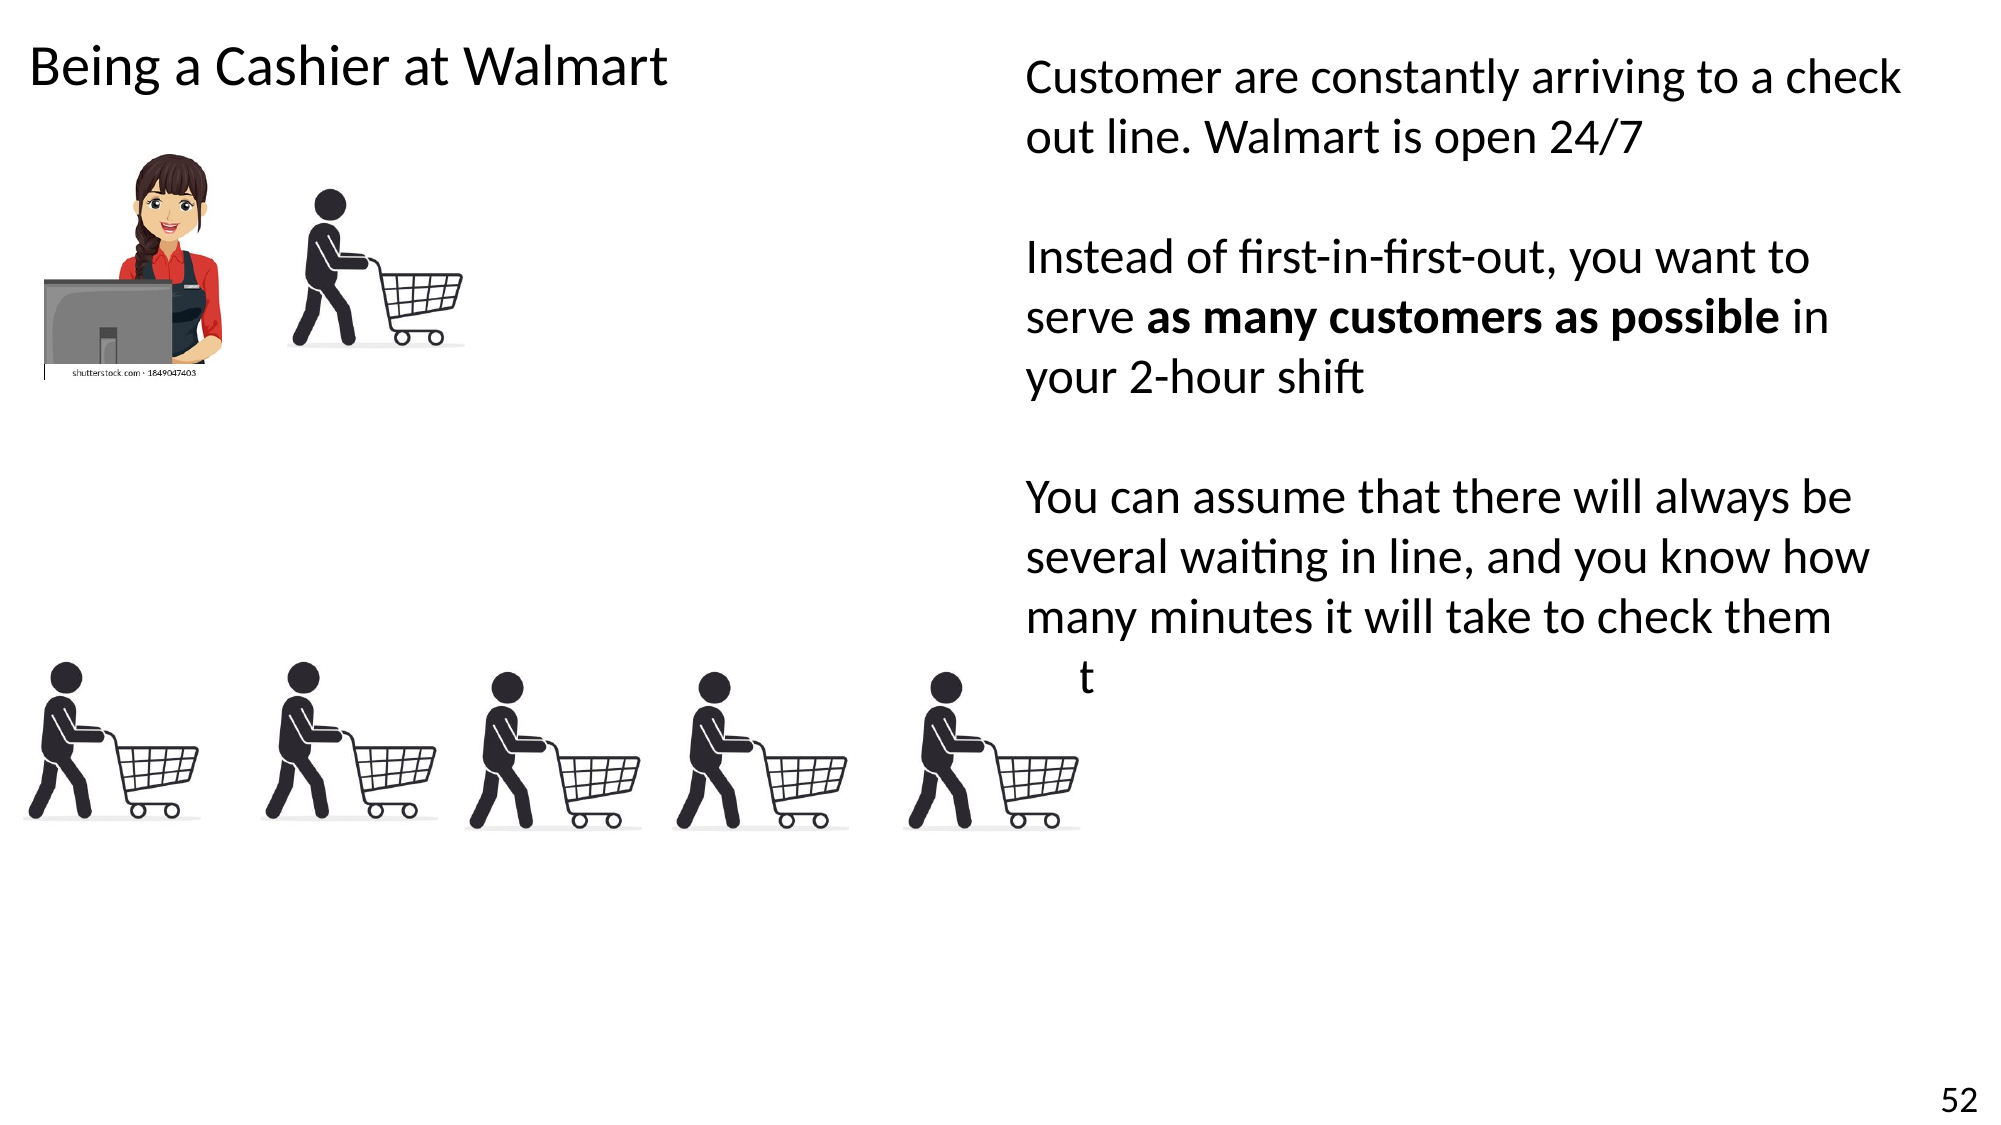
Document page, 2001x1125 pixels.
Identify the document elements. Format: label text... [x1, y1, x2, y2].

text_box Customer are constantly arriving to a check out line. Walmart is open 24/7 Instead of first-in-first-out, you want to serve as many customers as possible in your 2-hour shift You can assume that there will always be several waiting in line, and you know how many minutes it will take to check them out [1010, 36, 1929, 711]
picture [44, 154, 222, 380]
picture [464, 666, 642, 834]
text_box 52 [1925, 1068, 1997, 1114]
text_box Being a Cashier at Walmart [14, 20, 684, 105]
picture [671, 666, 849, 834]
picture [23, 657, 201, 825]
picture [260, 657, 438, 825]
picture [903, 666, 1081, 834]
picture [287, 183, 465, 351]
